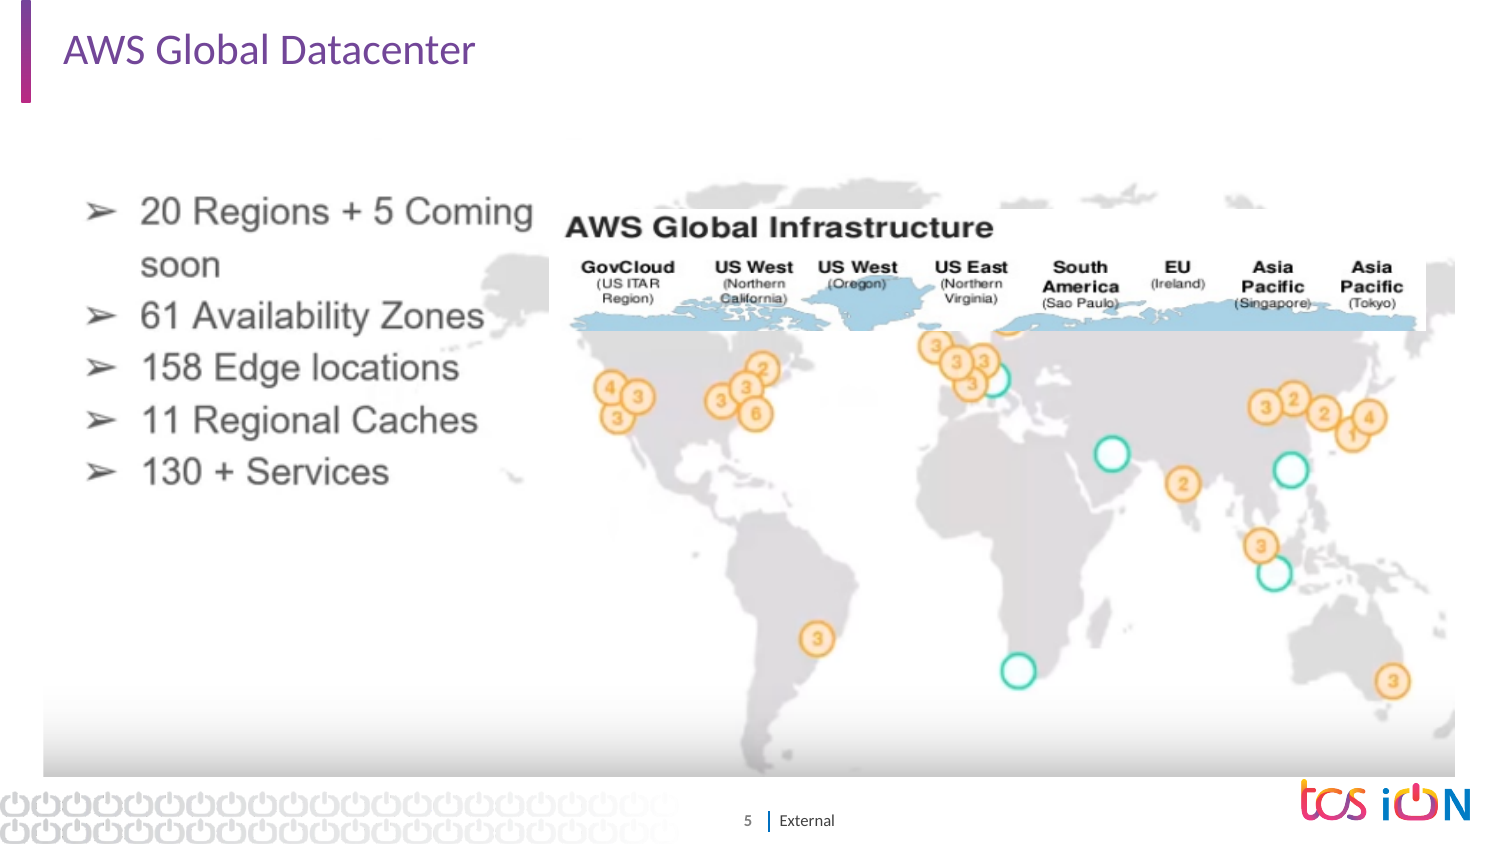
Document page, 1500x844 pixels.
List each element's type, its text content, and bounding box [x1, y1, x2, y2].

title AWS Global Datacenter [51, 7, 1455, 87]
picture [43, 138, 1456, 777]
picture [1295, 778, 1473, 827]
picture [0, 791, 803, 844]
